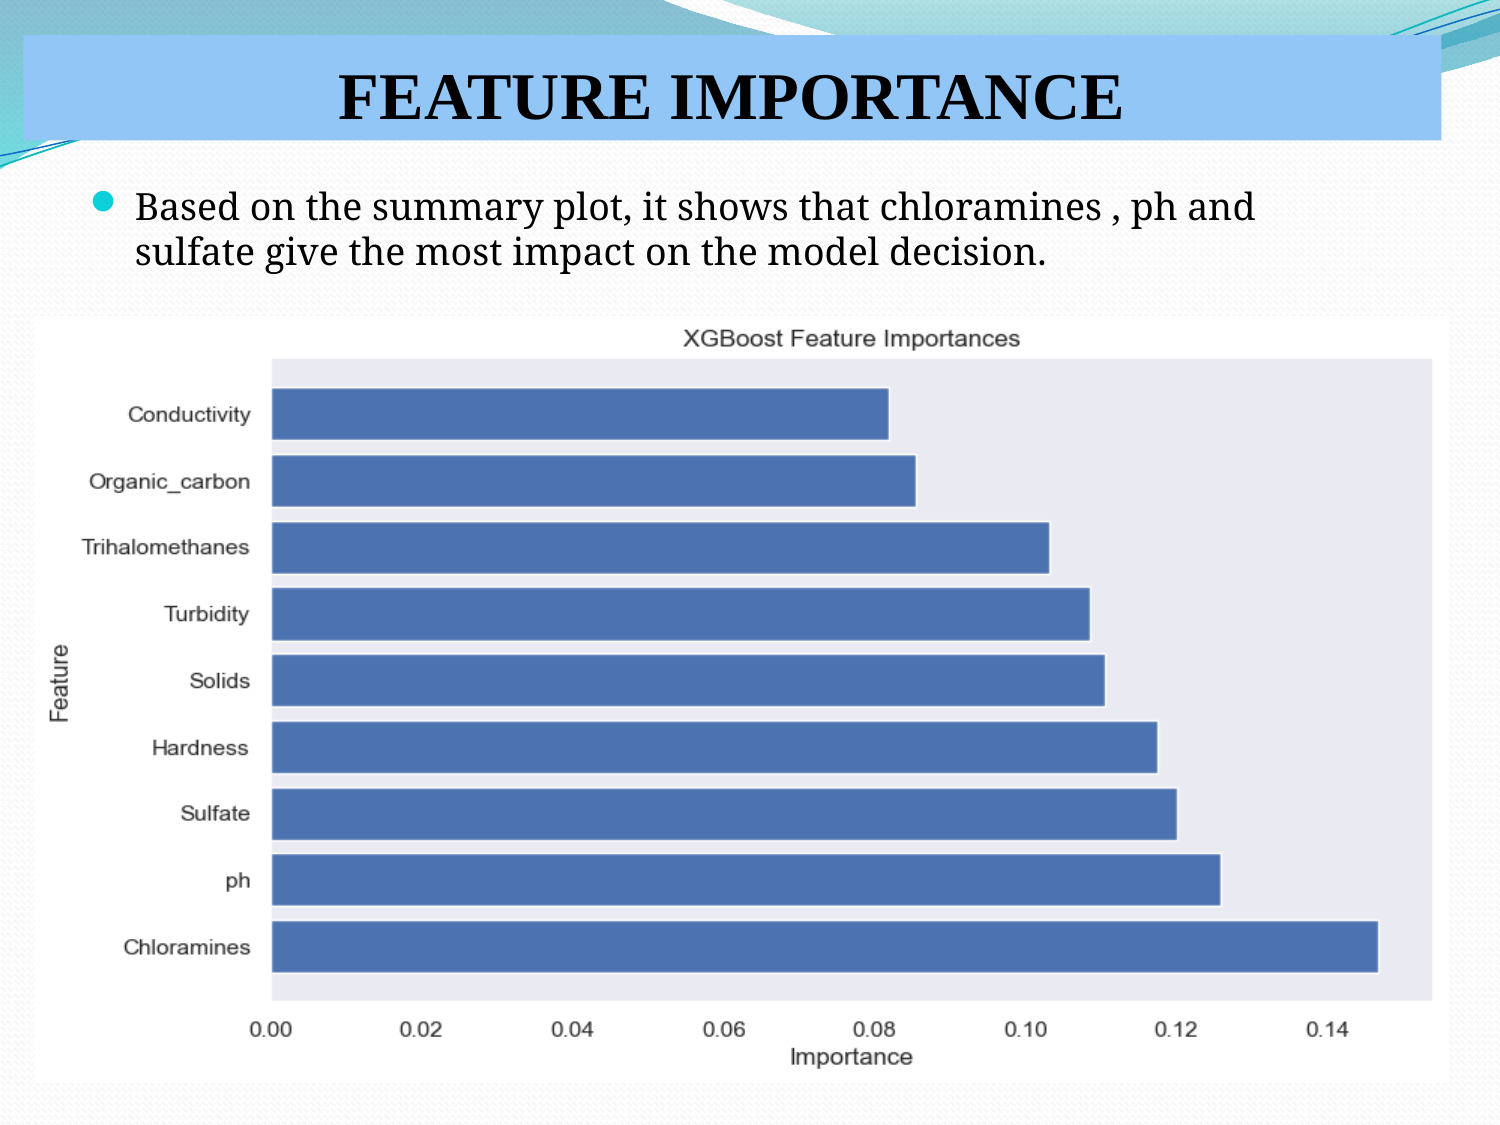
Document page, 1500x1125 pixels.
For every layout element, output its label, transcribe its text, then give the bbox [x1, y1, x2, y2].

text_box FEATURE IMPORTANCE [23, 35, 1442, 141]
list Based on the summary plot, it shows that chloramines , ph and sulfate give the most impact on the model decision. [75, 175, 1300, 315]
picture [34, 316, 1449, 1083]
